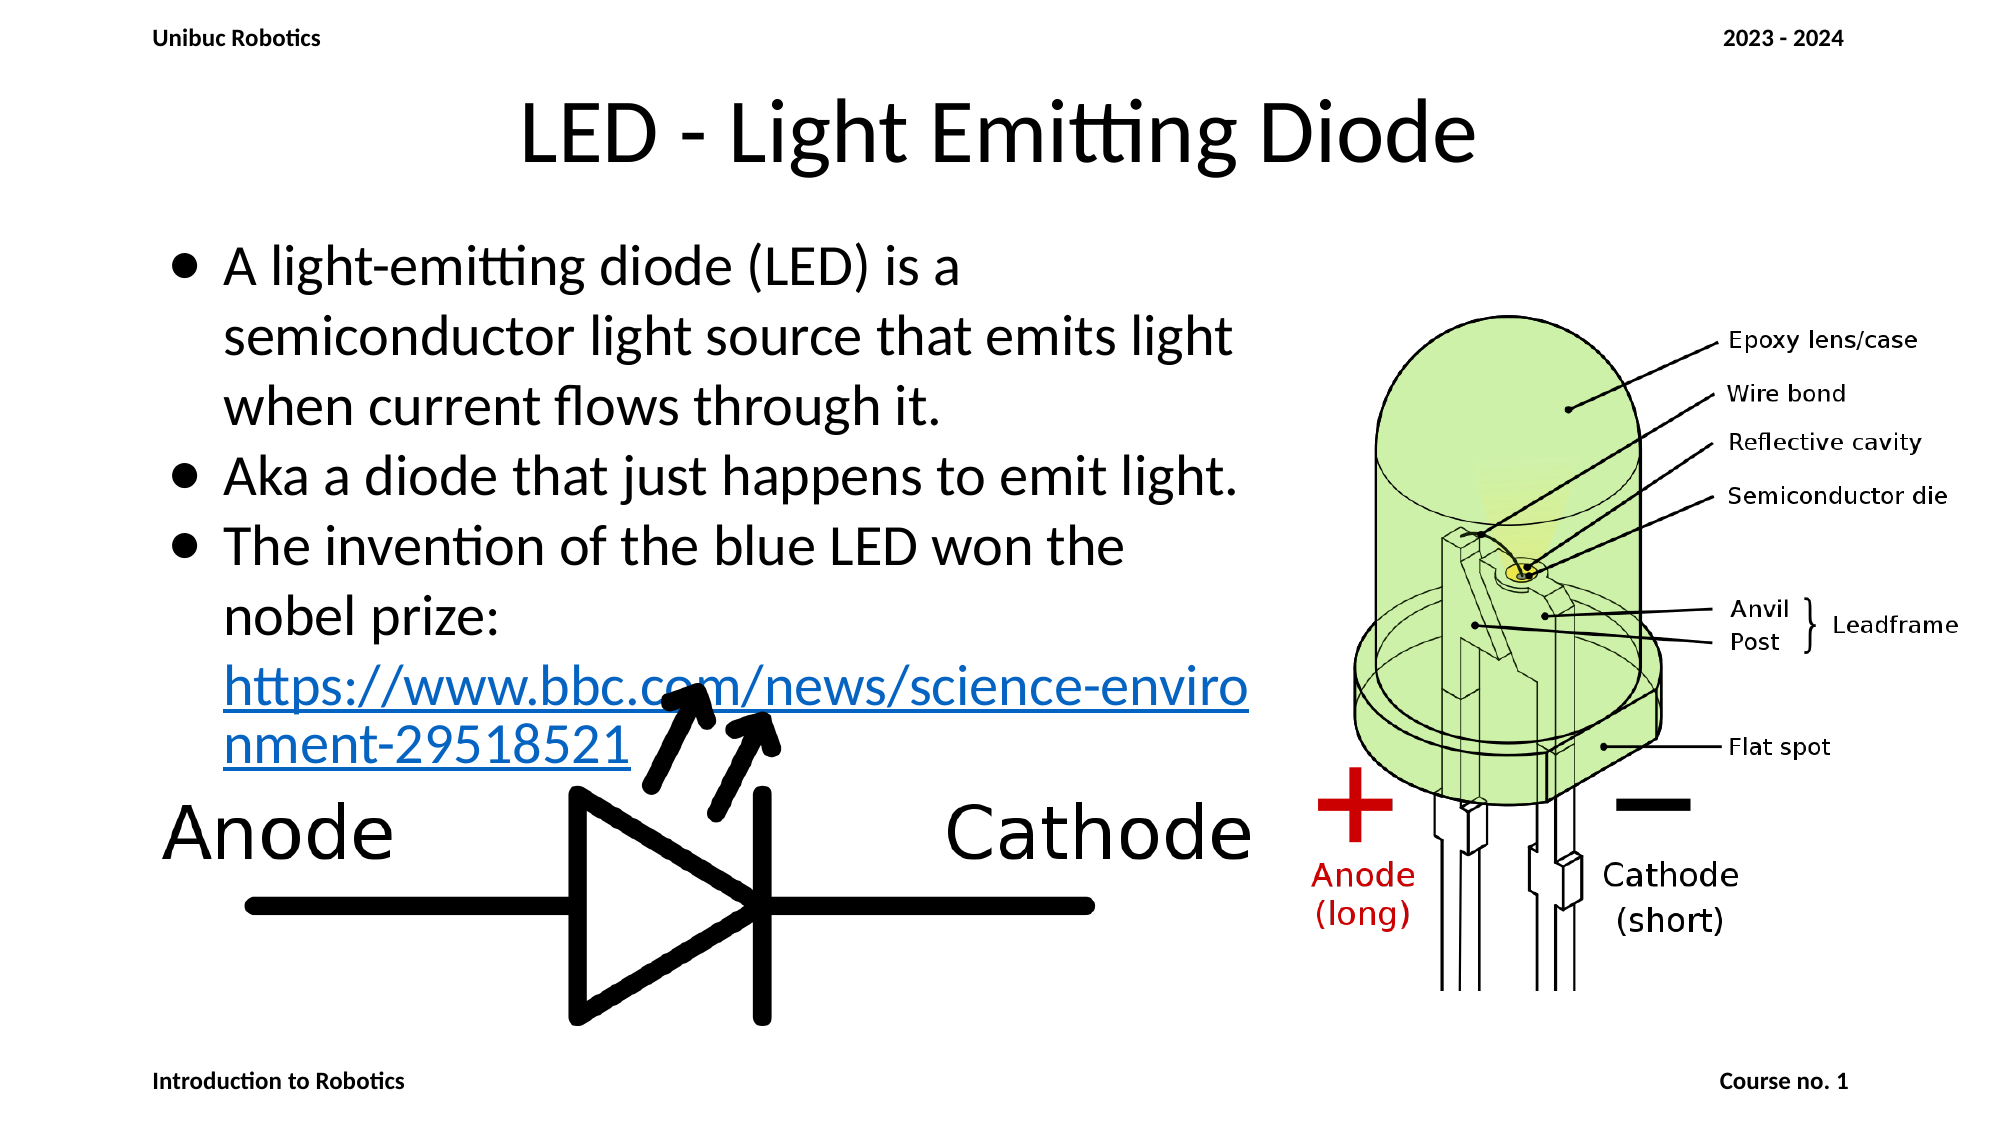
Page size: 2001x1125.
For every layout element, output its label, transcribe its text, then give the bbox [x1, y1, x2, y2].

list A light-emitting diode (LED) is a semiconductor light source that emits light when current flows through it. Aka a diode that just happens to emit light. The invention of the blue LED won the nobel prize: https://www.bbc.com/news/science-environment-29518521 [133, 220, 1280, 931]
title LED - Light Emitting Diode [99, 32, 1900, 220]
picture [1303, 244, 1976, 991]
picture [161, 683, 1252, 1026]
